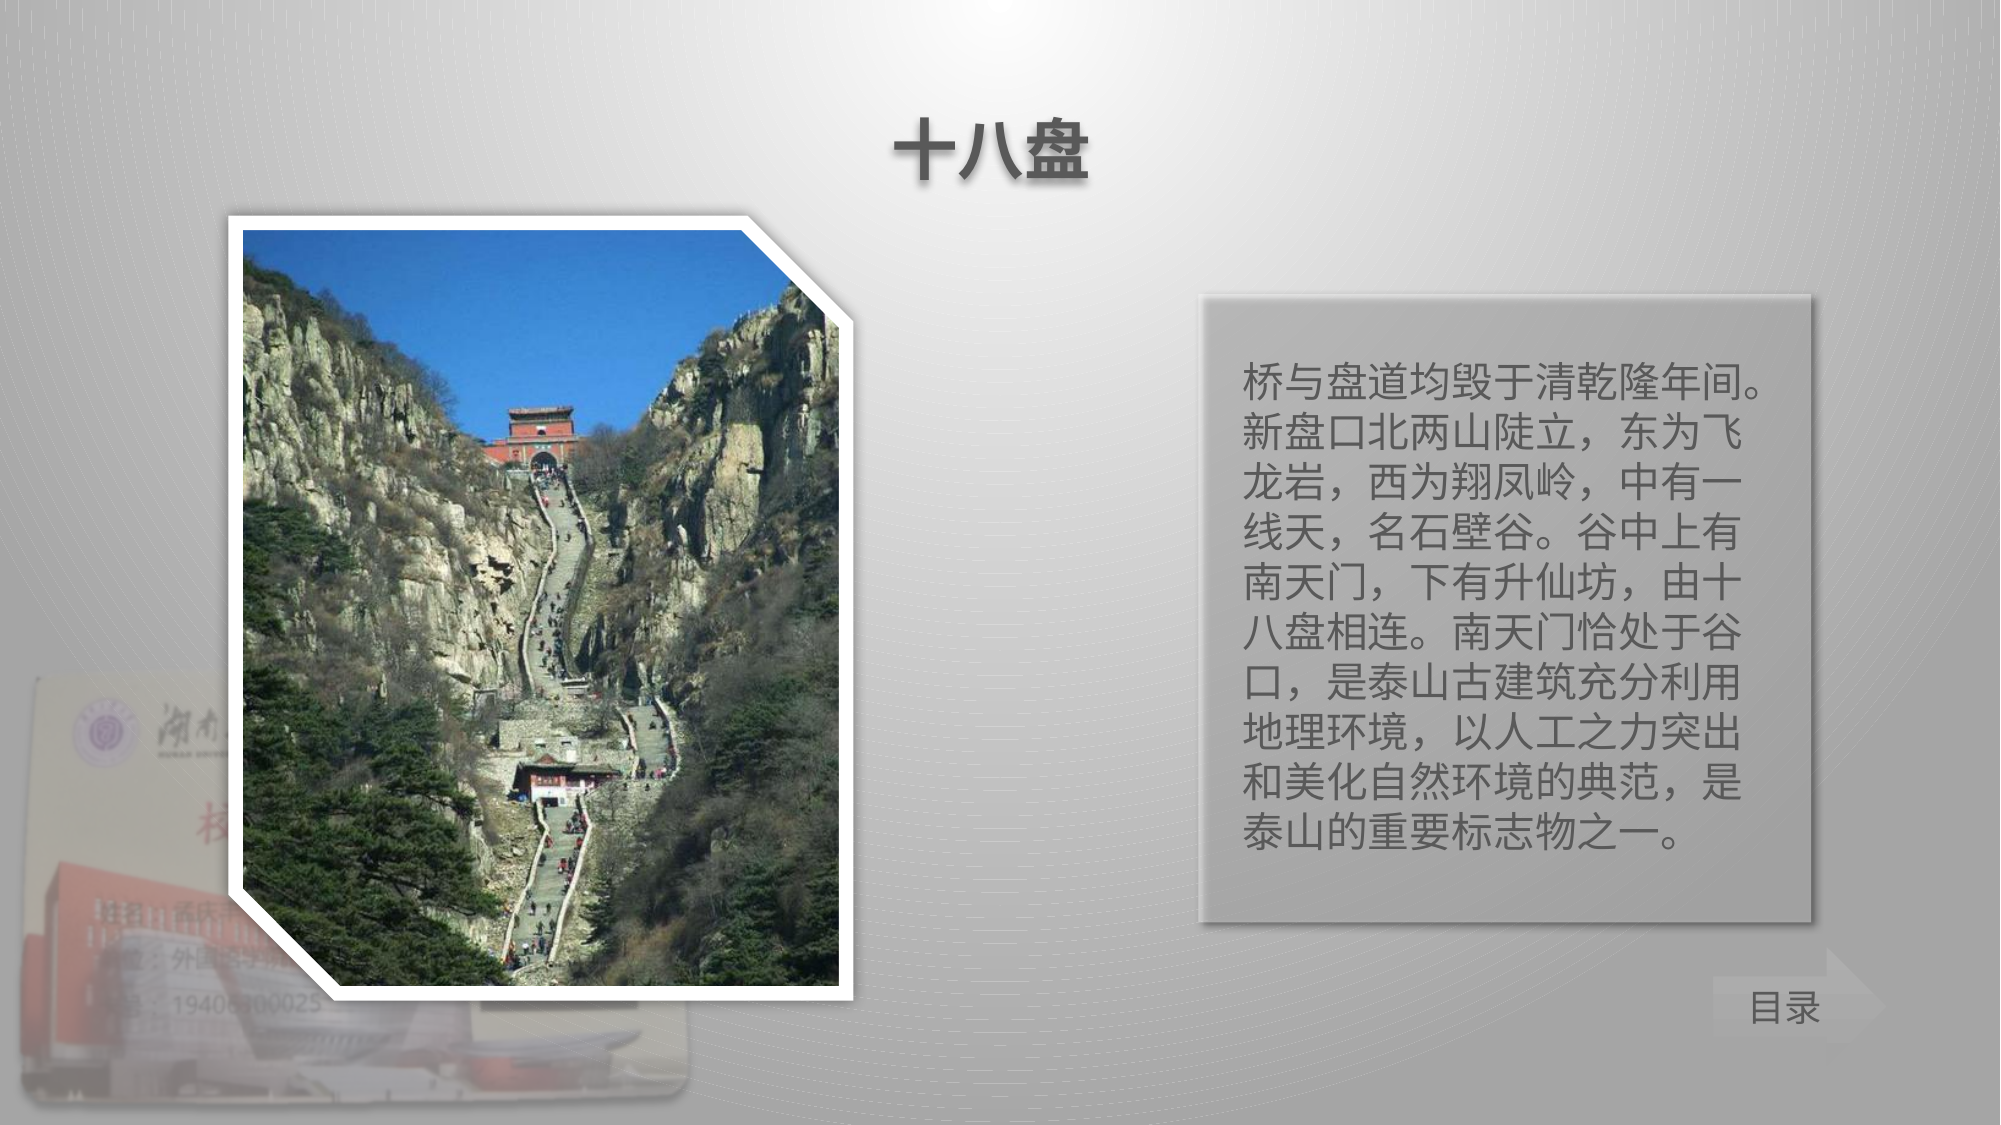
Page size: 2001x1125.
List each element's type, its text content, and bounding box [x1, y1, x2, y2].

text_box 十八盘 [876, 100, 1124, 195]
picture [235, 222, 847, 994]
text_box 桥与盘道均毁于清乾隆年间。新盘口北两山陡立，东为飞龙岩，西为翔凤岭，中有一线天，名石壁谷。谷中上有南天门，下有升仙坊，由十八盘相连。南天门恰处于谷口，是泰山古建筑充分利用地理环境，以人工之力突出和美化自然环境的典范，是泰山的重要标志物之一。 [1227, 348, 1782, 864]
text_box 目录 [1712, 944, 1889, 1069]
text_box [1198, 293, 1812, 923]
